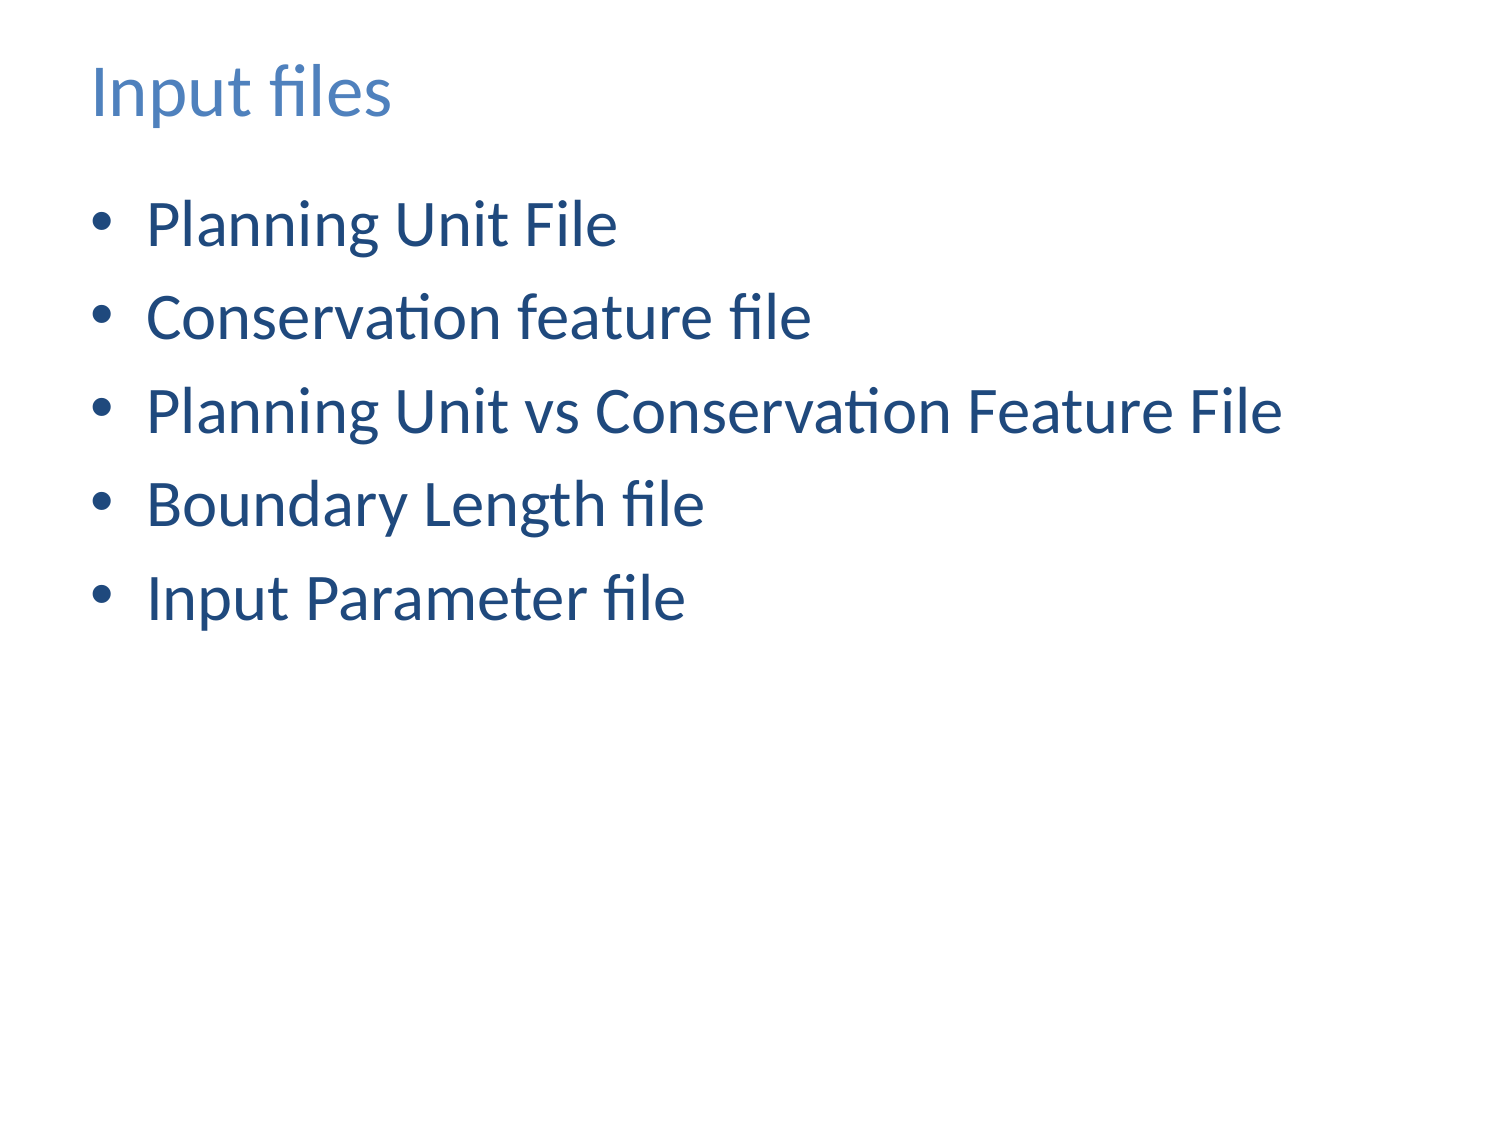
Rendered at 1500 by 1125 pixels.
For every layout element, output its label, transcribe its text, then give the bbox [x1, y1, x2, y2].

list Planning Unit File Conservation feature file Planning Unit vs Conservation Feature File Boundary Length file Input Parameter file [75, 172, 1425, 1090]
title Input files [75, 30, 1425, 144]
